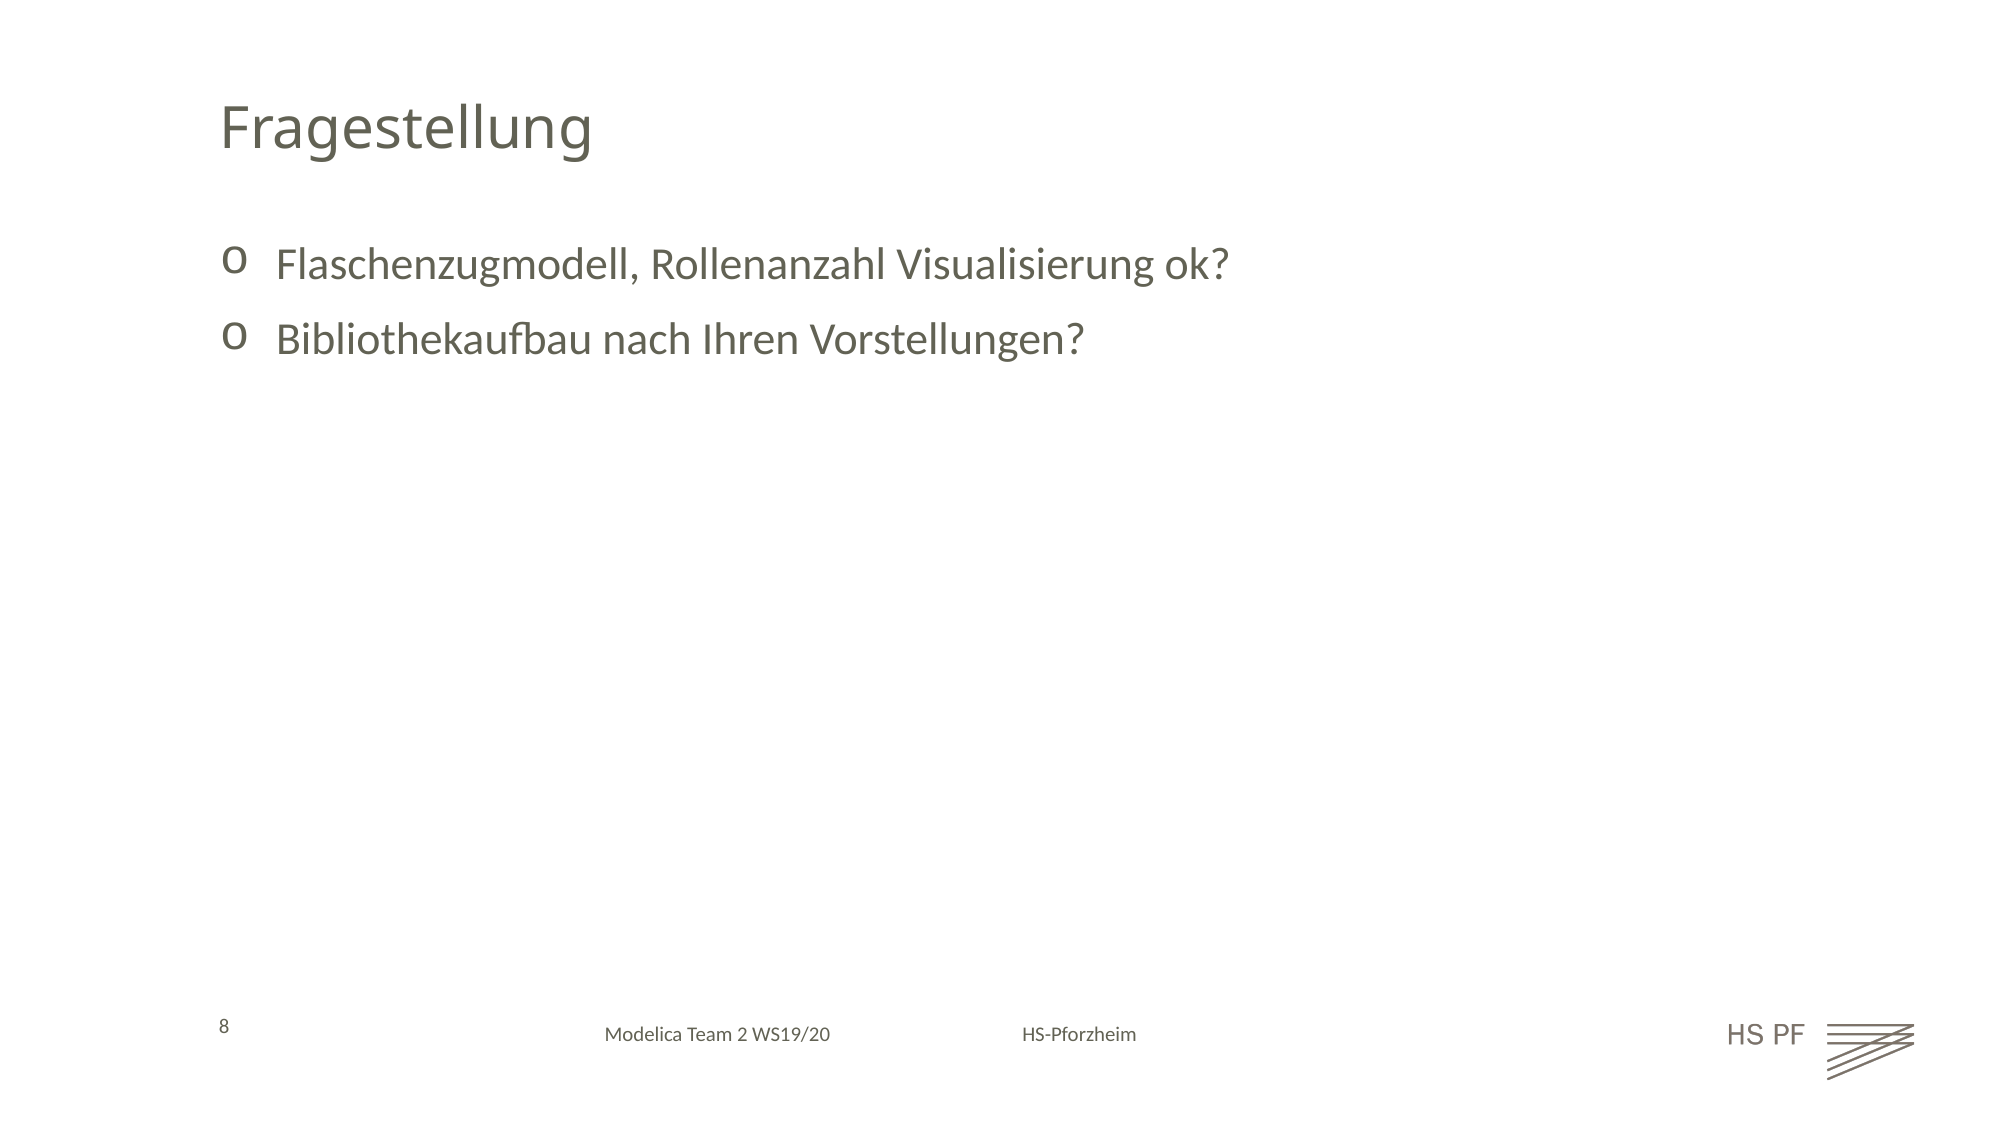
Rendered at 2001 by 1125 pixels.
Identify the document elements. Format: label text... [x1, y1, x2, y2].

list Flaschenzugmodell, Rollenanzahl Visualisierung ok? Bibliothekaufbau nach Ihren Vorstellungen? [219, 233, 1782, 927]
picture [1708, 1003, 1935, 1107]
title Fragestellung [219, 98, 1783, 189]
